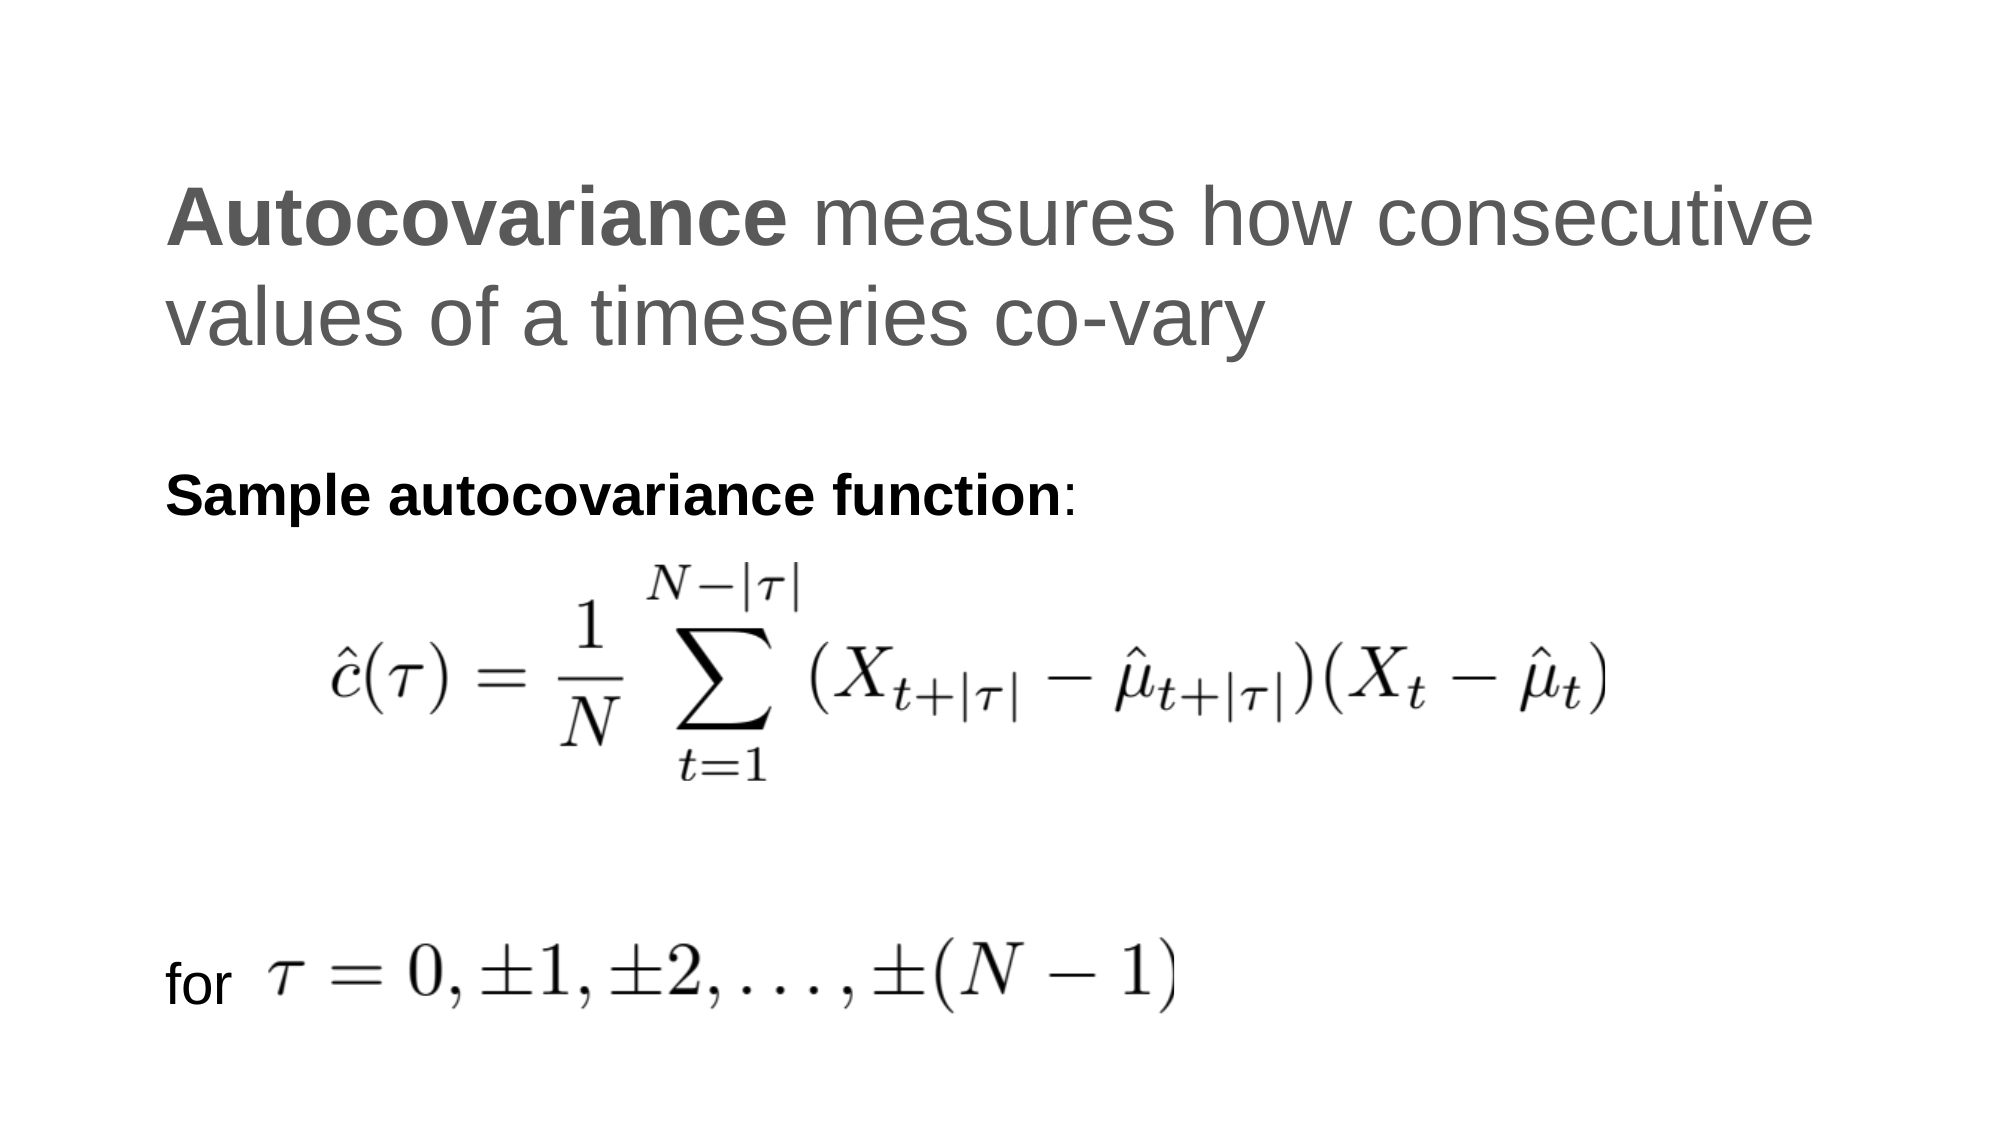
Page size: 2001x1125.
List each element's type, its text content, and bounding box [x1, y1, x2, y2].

picture [330, 562, 1606, 781]
picture [267, 936, 1175, 1014]
title Autocovariance measures how consecutive values of a timeseries co-vary [150, 149, 1875, 375]
list Sample autocovariance function: for [150, 450, 1875, 1063]
